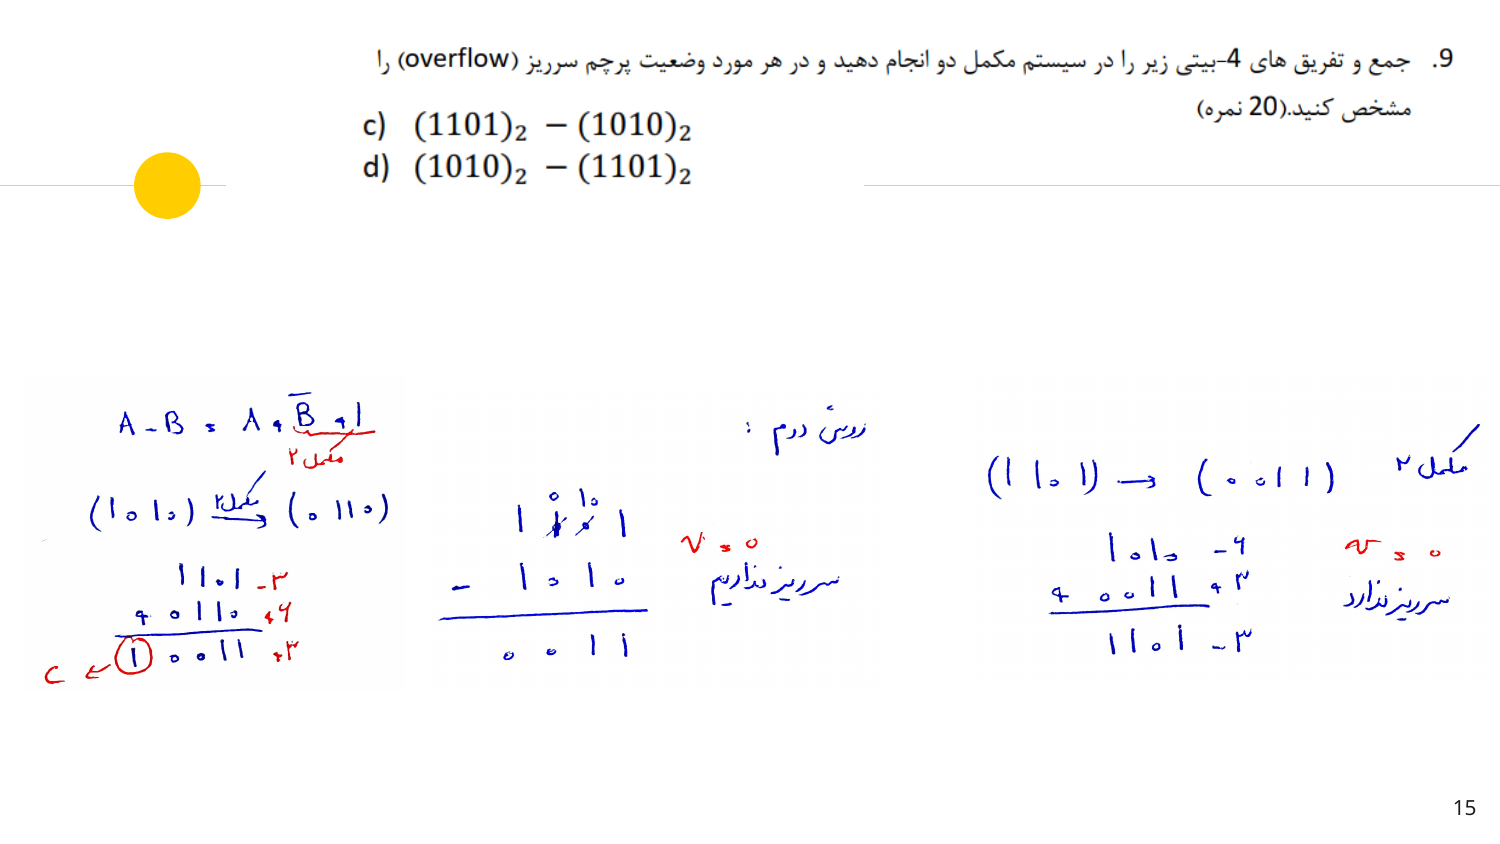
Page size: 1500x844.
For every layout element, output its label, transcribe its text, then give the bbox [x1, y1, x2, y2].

picture [24, 375, 406, 692]
picture [431, 388, 883, 692]
picture [971, 375, 1492, 679]
slide_number 15 [1401, 779, 1492, 844]
picture [346, 35, 1480, 202]
